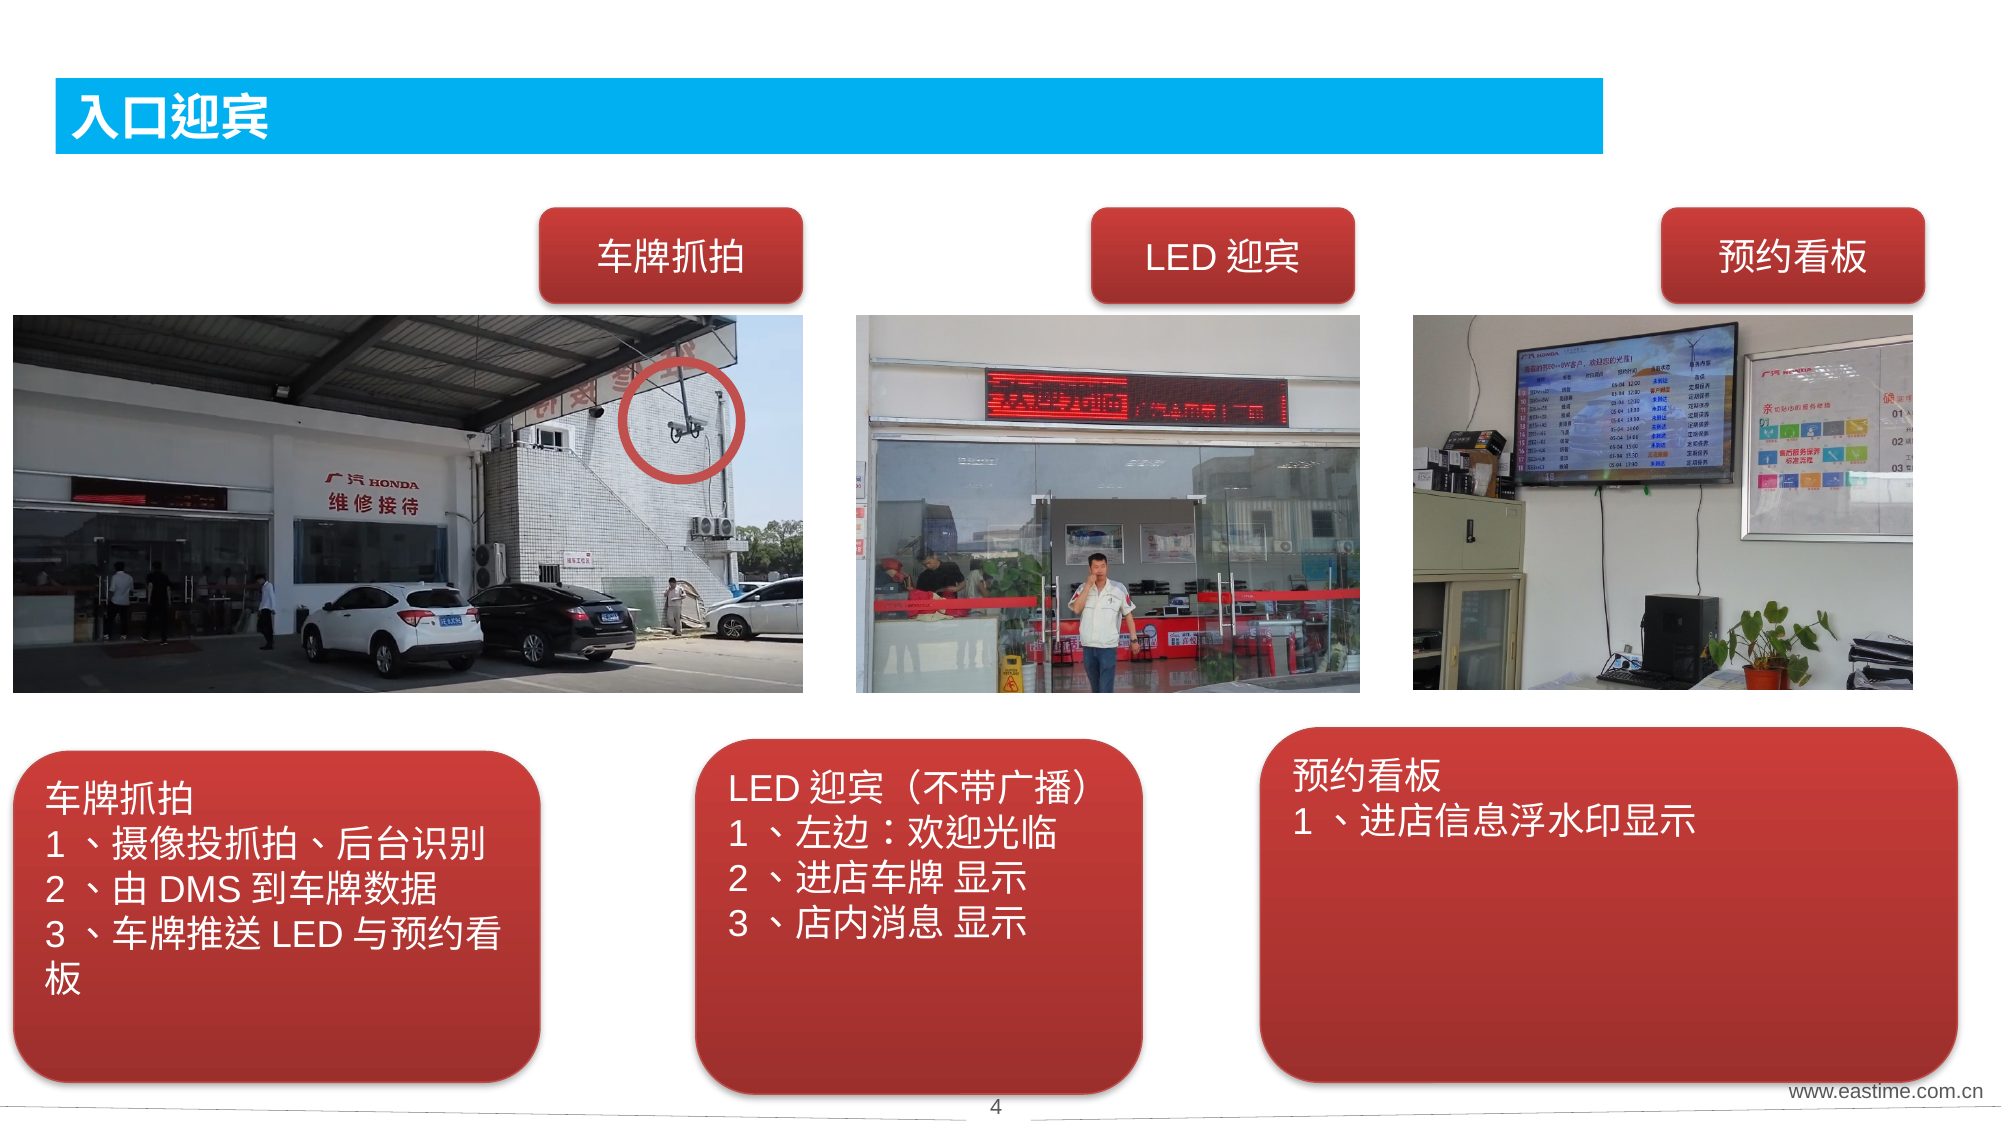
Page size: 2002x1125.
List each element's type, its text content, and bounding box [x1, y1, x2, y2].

text_box LED迎宾 [1091, 207, 1356, 305]
text_box 车牌抓拍 1、摄像投抓拍、后台识别 2、由DMS到车牌数据 3、车牌推送LED与预约看板 [13, 750, 541, 1084]
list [1413, 314, 1913, 690]
picture [856, 314, 1360, 693]
text_box 预约看板 [1661, 207, 1926, 305]
picture [13, 314, 803, 693]
text_box 车牌抓拍 [538, 207, 804, 305]
title 入口迎宾 [55, 78, 1604, 154]
text_box 预约看板 1、进店信息浮水印显示 [1259, 727, 1959, 1084]
text_box LED迎宾（不带广播） 1、左边：欢迎光临 2、进店车牌 显示 3、店内消息 显示 [695, 738, 1143, 1095]
